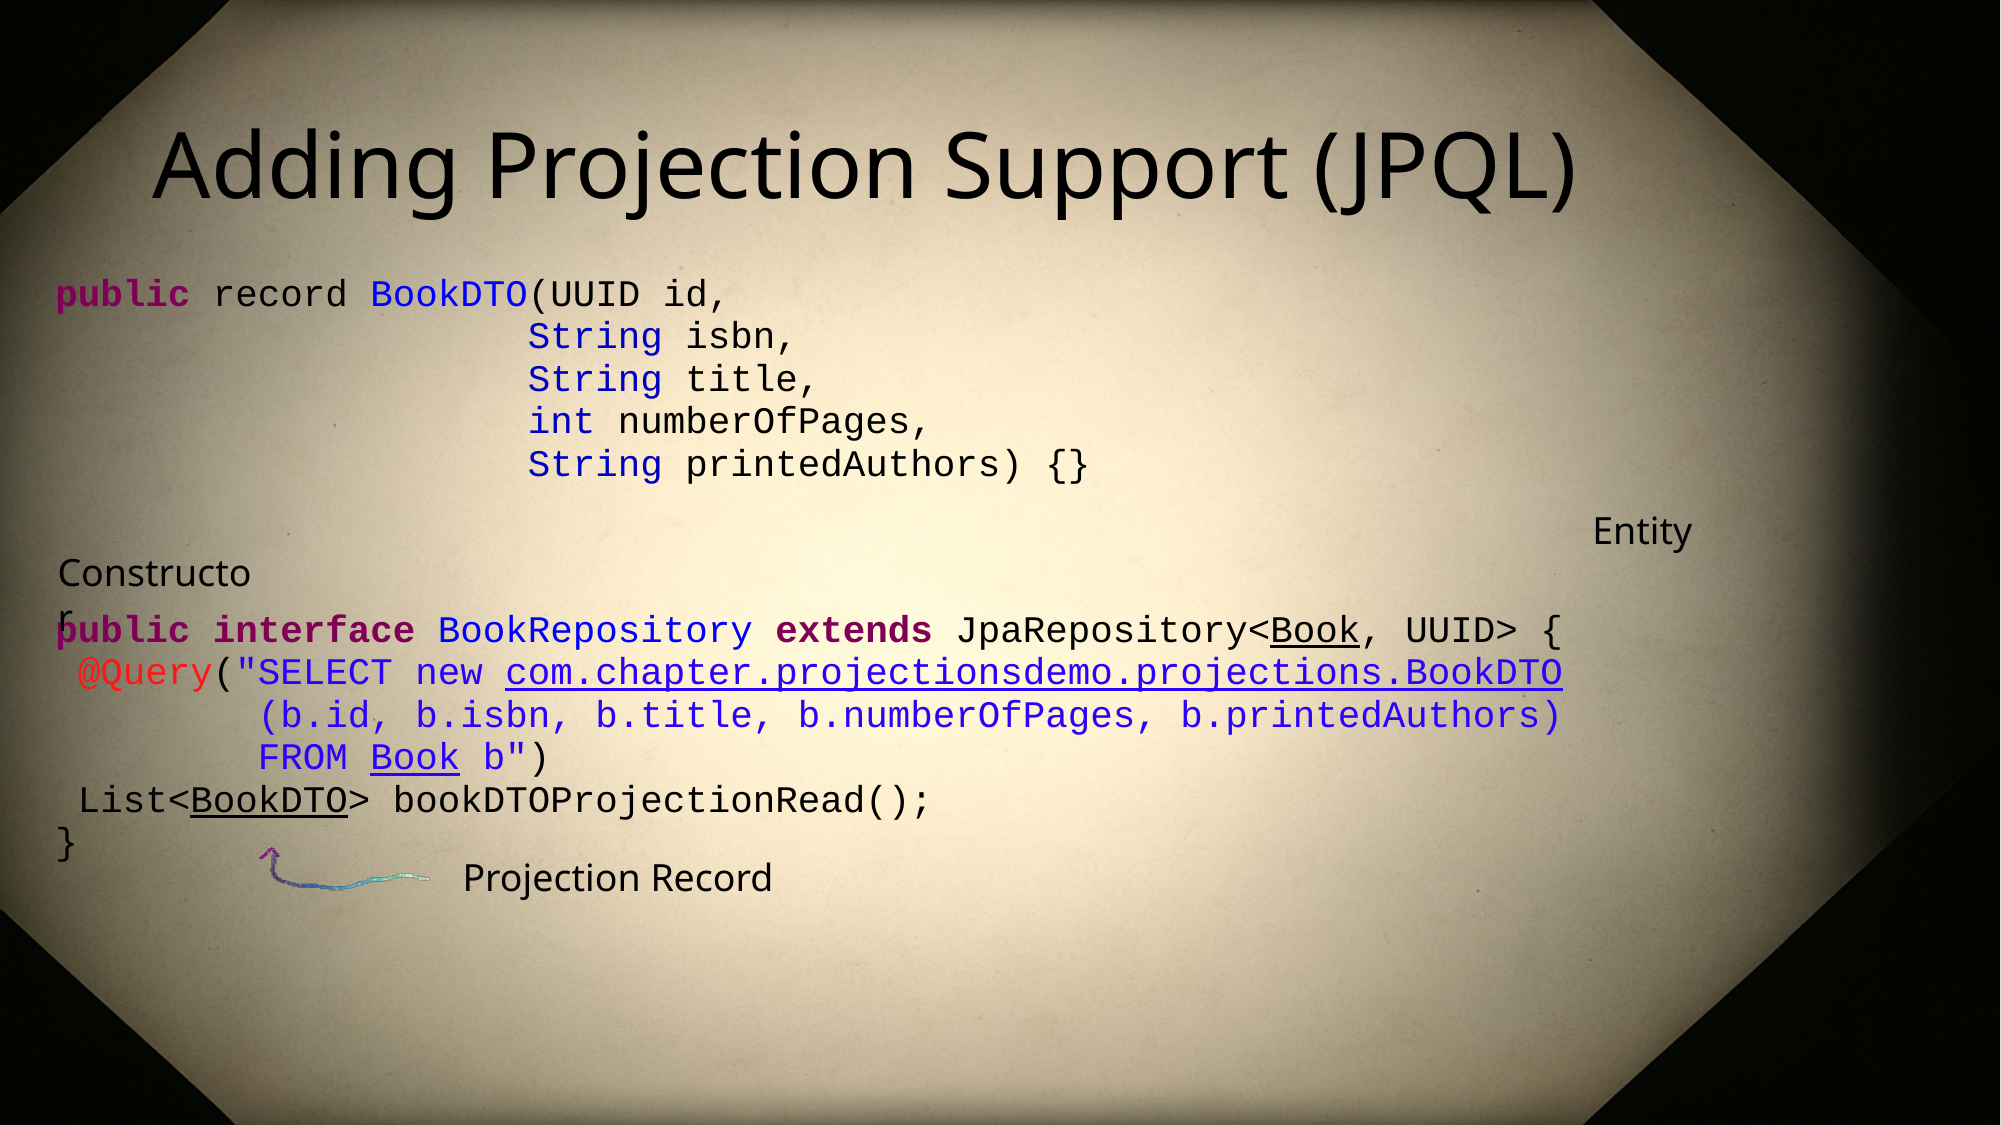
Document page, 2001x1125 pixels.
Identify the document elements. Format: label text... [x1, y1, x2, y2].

table_header public record BookDTO(UUID id, String isbn, String title, int numberOfPages, String printedAuthors) {} [41, 225, 1176, 529]
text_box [257, 845, 433, 894]
title Adding Projection Support (JPQL) [137, 59, 1863, 278]
text_box Constructor [42, 541, 281, 576]
picture [0, 0, 2001, 1125]
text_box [20, 576, 506, 757]
text_box Entity [1577, 499, 1863, 559]
table_header public interface BookRepository extends JpaRepository<Book, UUID> { @Query("SELECT new com.chapter.projectionsdemo.projections.BookDTO (b.id, b.isbn, b.title, b.numberOfPages, b.printedAuthors) FROM Book b") List<BookDTO> bookDTOProjectionRead(); } [41, 561, 1862, 877]
text_box Projection Record [447, 846, 789, 906]
